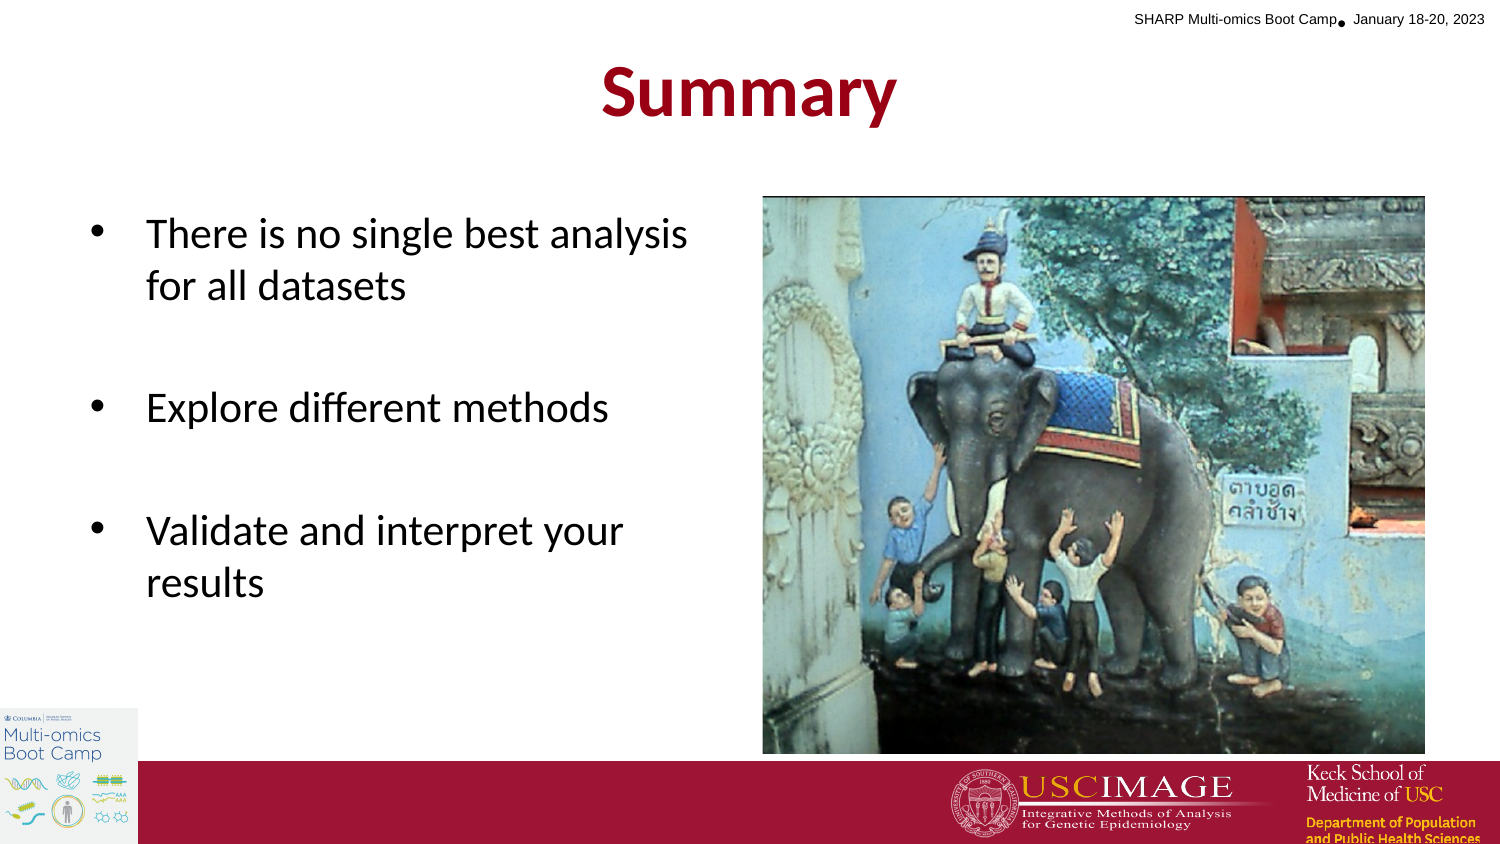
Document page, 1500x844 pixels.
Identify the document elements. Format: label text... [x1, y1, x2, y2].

picture [0, 708, 138, 844]
picture [939, 759, 1340, 844]
picture [762, 196, 1426, 754]
title Summary [75, 33, 1425, 175]
list There is no single best analysis for all datasets Explore different methods Validate and interpret your results [75, 196, 738, 754]
